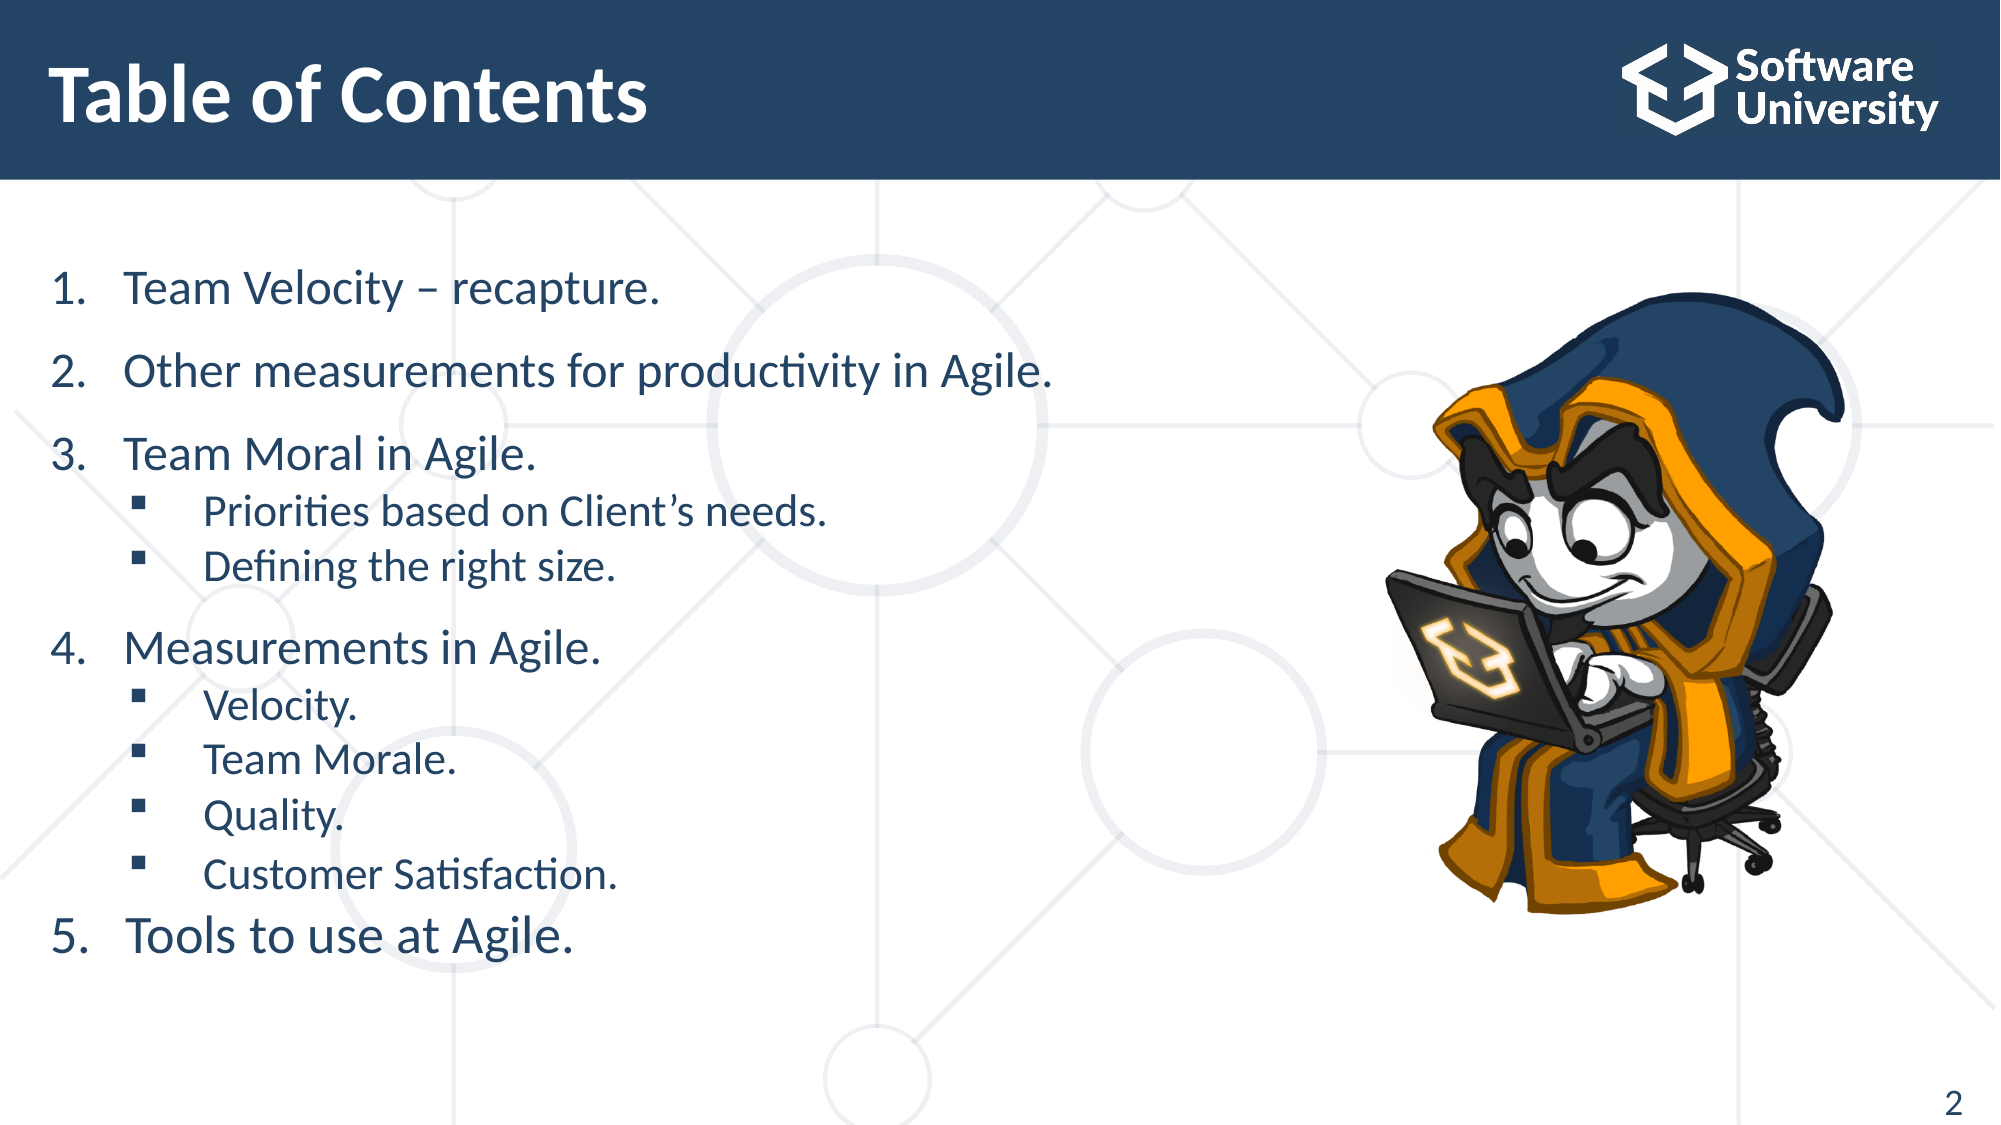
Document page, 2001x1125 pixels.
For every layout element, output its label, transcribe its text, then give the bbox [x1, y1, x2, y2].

list Team Velocity – recapture. Other measurements for productivity in Agile. Team Moral in Agile. Priorities based on Client’s needs. Defining the right size. Measurements in Agile. Velocity. Team Morale. Quality. Customer Satisfaction. Tools to use at Agile. [32, 224, 1448, 1055]
title Table of Contents [31, 16, 1968, 162]
picture [1448, 231, 1884, 951]
slide_number 2 [1929, 1070, 2000, 1103]
